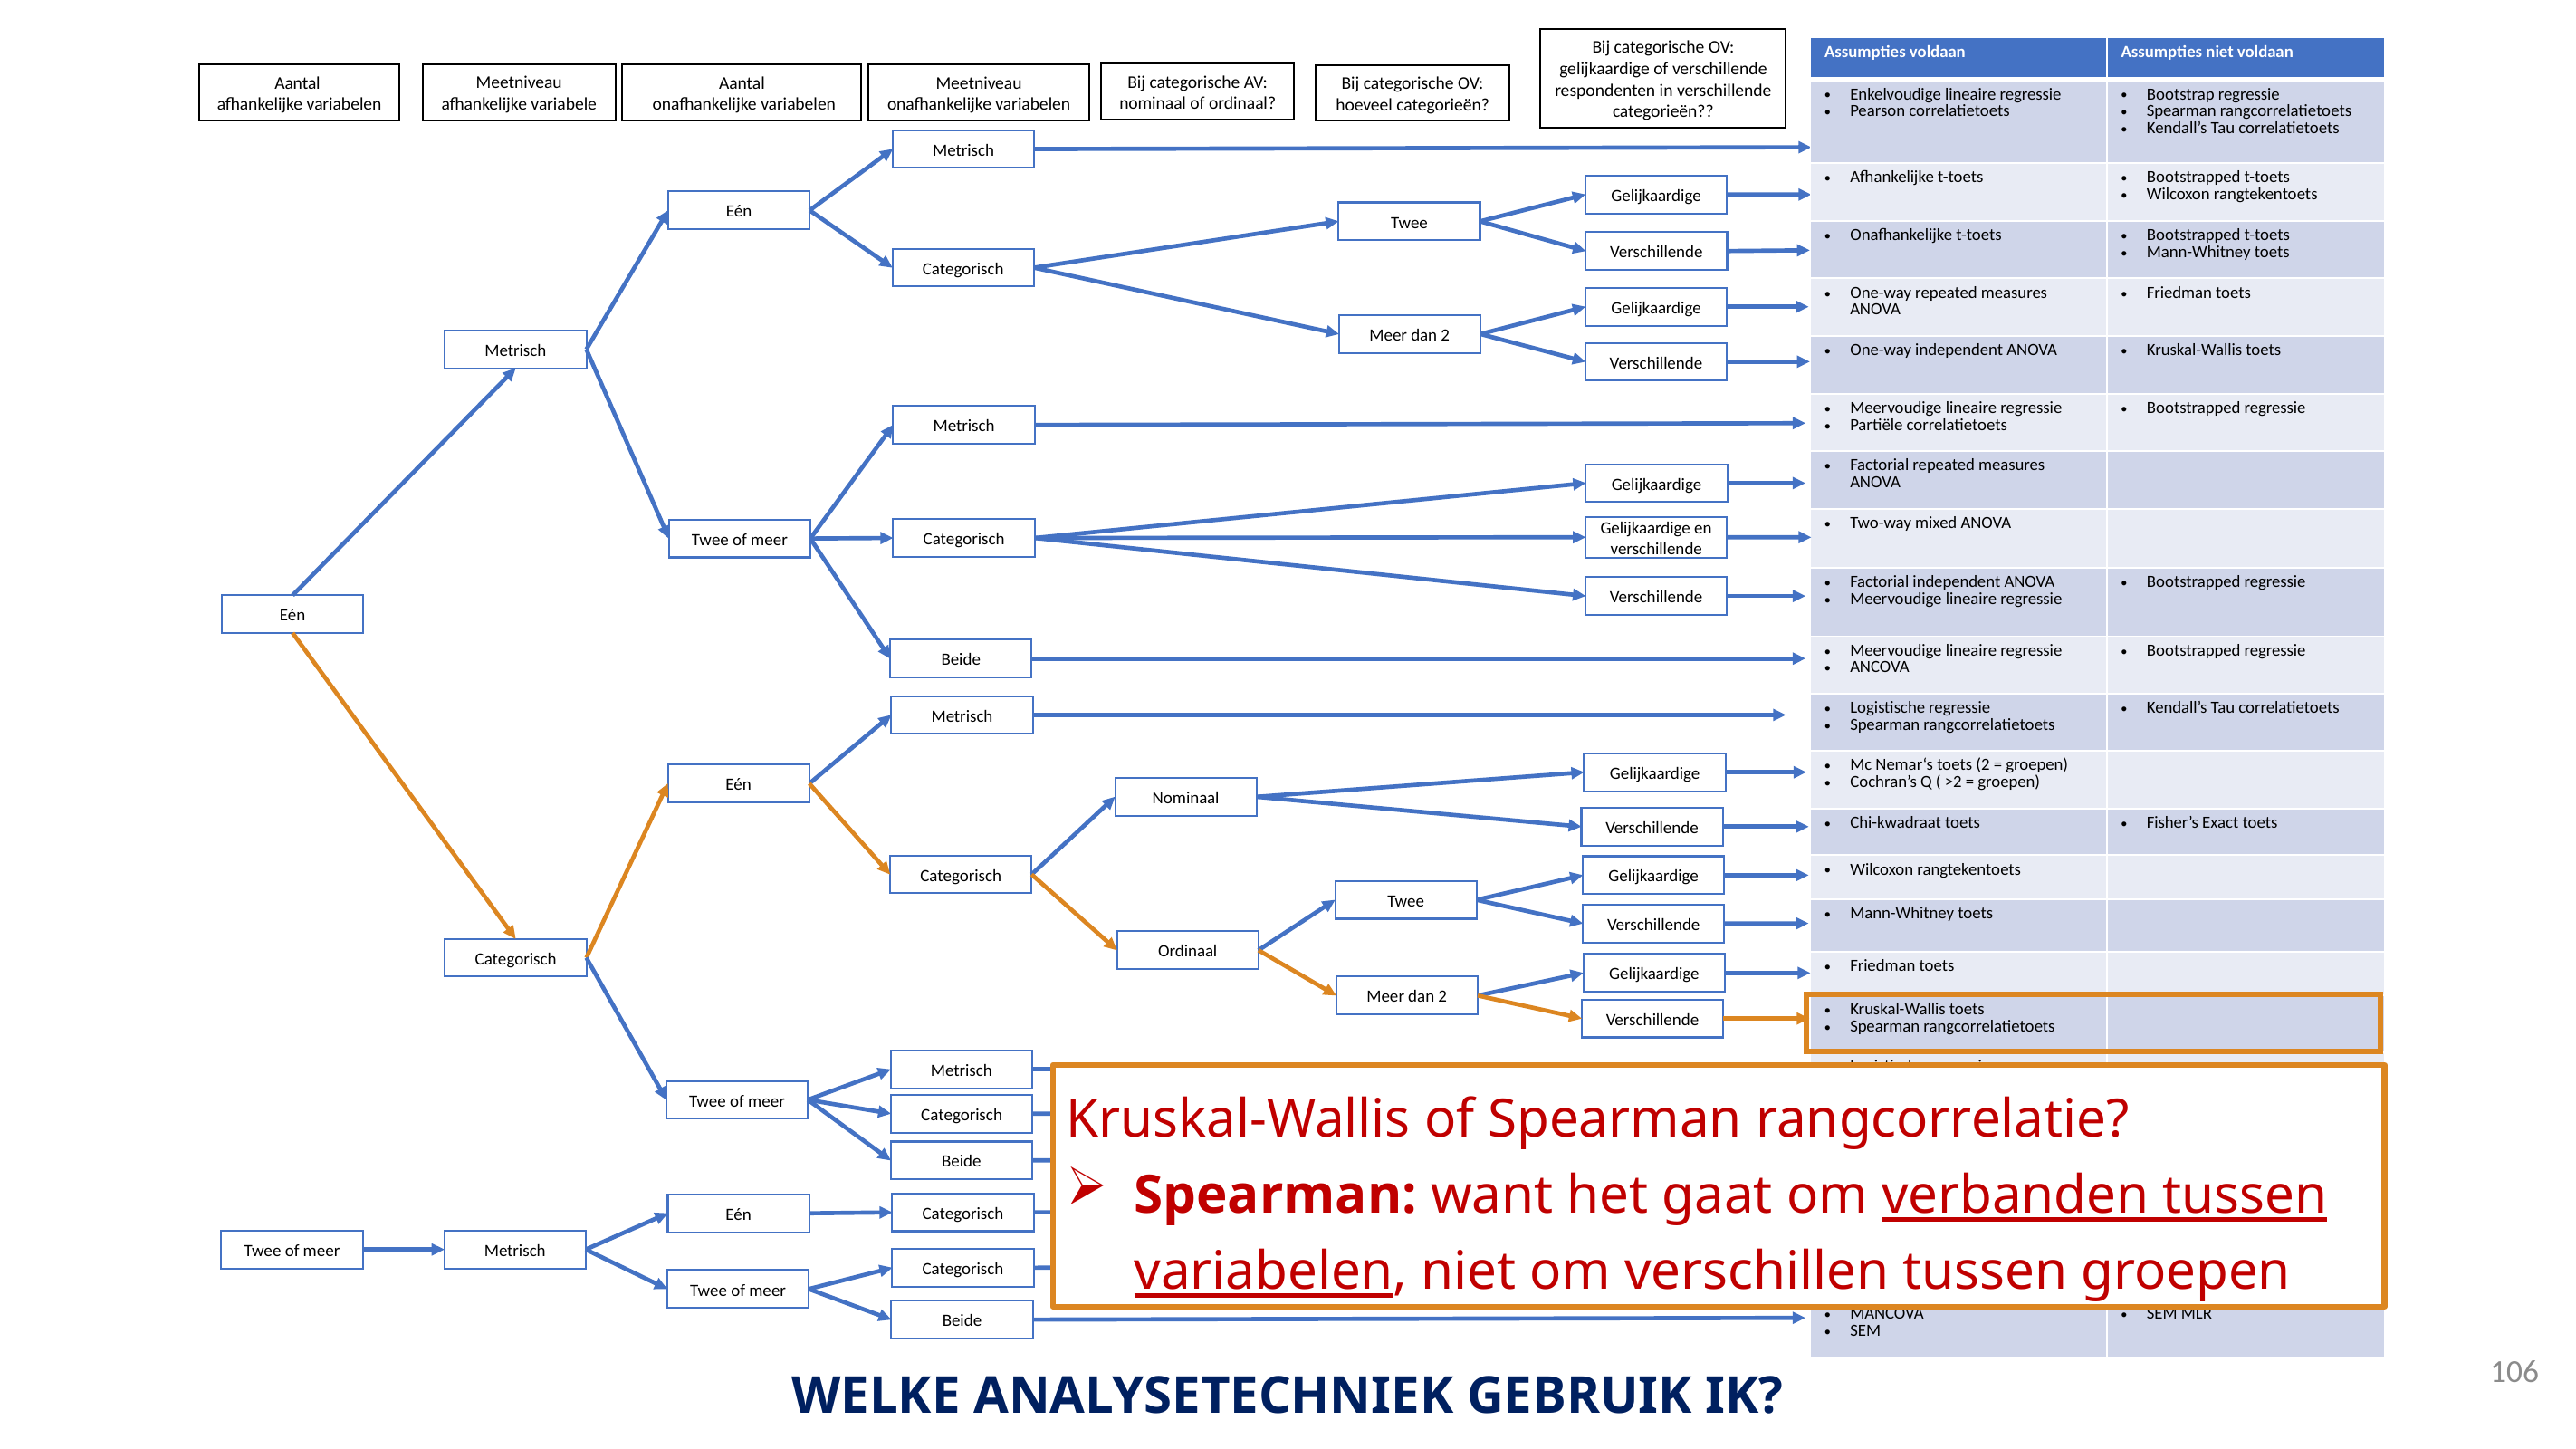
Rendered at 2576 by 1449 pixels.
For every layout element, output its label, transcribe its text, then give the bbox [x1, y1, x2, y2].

text_box Gelijkaardige [1585, 287, 1728, 327]
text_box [586, 957, 666, 1100]
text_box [1478, 973, 1584, 996]
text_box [1480, 194, 1585, 221]
table_cell [2108, 856, 2384, 898]
text_box Meer dan 2 [1336, 975, 1478, 1015]
text_box Gelijkaardige [1582, 855, 1725, 895]
table_cell Logistische regressie [1811, 1053, 2106, 1065]
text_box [809, 149, 894, 211]
table_cell One-way independent ANOVA [1811, 337, 2106, 393]
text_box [1034, 539, 1586, 597]
table_cell Bootstrapped t-toets Wilcoxon rangtekentoets [2108, 164, 2384, 220]
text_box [585, 1249, 667, 1290]
text_box Aantal onafhankelijke variabelen [621, 63, 862, 121]
text_box Nominaal [1115, 777, 1256, 817]
table_cell Enkelvoudige lineaire regressie Pearson correlatietoets [1811, 82, 2106, 162]
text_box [586, 210, 668, 349]
text_box Twee [1337, 201, 1480, 241]
table_cell Fisher’s Exact toets [2108, 810, 2384, 854]
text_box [292, 368, 516, 596]
table_cell Bootstrapped t-toets Mann-Whitney toets [2108, 222, 2384, 277]
table_cell Logistische regressie Spearman rangcorrelatietoets [1811, 695, 2106, 750]
text_box Gelijkaardige [1583, 753, 1727, 792]
table_cell Afhankelijke t-toets [1811, 164, 2106, 220]
text_box Gelijkaardige [1585, 175, 1728, 215]
text_box Metrisch [892, 130, 1035, 168]
text_box Twee of meer [668, 519, 809, 559]
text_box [809, 1267, 893, 1290]
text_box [809, 538, 891, 659]
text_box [1258, 950, 1336, 996]
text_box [1034, 483, 1586, 537]
text_box Metrisch [444, 1230, 585, 1270]
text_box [1480, 306, 1585, 333]
table_cell SEM MLR [2108, 1307, 2384, 1357]
text_box Twee of meer [666, 1269, 809, 1309]
table_cell Two-way mixed ANOVA [1811, 510, 2106, 567]
text_box Meer dan 2 [1338, 314, 1480, 354]
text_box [1033, 221, 1339, 267]
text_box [809, 1289, 892, 1320]
table_cell [2108, 510, 2384, 567]
text_box 106 [2415, 1330, 2553, 1408]
table_cell Chi-kwadraat toets [1811, 810, 2106, 854]
table_cell Kruskal-Wallis toets [2108, 337, 2384, 393]
table_cell Factorial independent ANOVA Meervoudige lineaire regressie [1811, 569, 2106, 636]
table_cell Wilcoxon rangtekentoets [1811, 856, 2106, 898]
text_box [1256, 796, 1582, 827]
text_box Bij categorische AV: nominaal of ordinaal? [1100, 62, 1295, 120]
table_cell Kendall’s Tau correlatietoets [2108, 695, 2384, 750]
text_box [586, 349, 669, 539]
table_cell [2108, 900, 2384, 951]
text_box Categorisch [889, 855, 1031, 894]
table_cell [2108, 1053, 2384, 1065]
table_cell Mann-Whitney toets [1811, 900, 2106, 951]
table_cell Factorial repeated measures ANOVA [1811, 452, 2106, 508]
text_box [808, 1099, 891, 1161]
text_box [292, 632, 516, 939]
text_box Eén [221, 594, 364, 634]
text_box Metrisch [890, 696, 1034, 734]
table_cell Meervoudige lineaire regressie Partiële correlatietoets [1811, 395, 2106, 450]
text_box Twee of meer [220, 1230, 364, 1270]
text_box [585, 1213, 668, 1250]
text_box Bij categorische OV: gelijkaardige of verschillende respondenten in verschillende categorieën?? [1539, 28, 1786, 129]
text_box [1476, 899, 1584, 924]
table_header Assumpties niet voldaan [2108, 38, 2384, 77]
text_box Categorisch [891, 1094, 1033, 1134]
table_cell Friedman toets [2108, 279, 2384, 335]
text_box Verschillende [1585, 576, 1728, 616]
table_cell MANCOVA SEM [1811, 1307, 2106, 1357]
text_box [1256, 772, 1585, 797]
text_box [809, 715, 892, 784]
text_box Verschillende [1582, 904, 1725, 944]
text_box Categorisch [892, 518, 1034, 558]
text_box Verschillende [1580, 807, 1724, 847]
text_box Eén [667, 763, 809, 803]
table_cell [2108, 452, 2384, 508]
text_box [1258, 899, 1336, 950]
text_box Eén [666, 1194, 810, 1233]
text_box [1031, 796, 1116, 874]
text_box Eén [667, 190, 809, 230]
table_cell One-way repeated measures ANOVA [1811, 279, 2106, 335]
text_box Metrisch [444, 330, 586, 369]
table_cell Bootstrapped regressie [2108, 637, 2384, 693]
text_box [808, 1069, 891, 1099]
table_cell Onafhankelijke t-toets [1811, 222, 2106, 277]
table_cell Mc Nemar‘s toets (2 = groepen) Cochran’s Q ( >2 = groepen) [1811, 752, 2106, 808]
text_box [1805, 993, 2381, 1052]
text_box Verschillende [1585, 231, 1729, 271]
text_box Metrisch [892, 405, 1036, 445]
text_box Categorisch [892, 248, 1033, 287]
text_box Meetniveau onafhankelijke variabelen [867, 63, 1090, 121]
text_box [1480, 221, 1586, 252]
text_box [586, 783, 668, 958]
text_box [1031, 874, 1117, 951]
text_box Meetniveau afhankelijke variabele [422, 63, 617, 121]
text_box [1476, 875, 1584, 899]
text_box Gelijkaardige [1585, 464, 1729, 503]
text_box Verschillende [1585, 342, 1728, 381]
text_box Bij categorische OV: hoeveel categorieën? [1315, 64, 1510, 121]
table_cell Bootstrap regressie Spearman rangcorrelatietoets Kendall’s Tau correlatietoets [2108, 82, 2384, 162]
table_cell Meervoudige lineaire regressie ANCOVA [1811, 637, 2106, 693]
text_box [809, 783, 891, 875]
table_header Assumpties voldaan [1811, 38, 2106, 77]
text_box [1033, 267, 1339, 334]
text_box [809, 210, 893, 268]
text_box Metrisch [890, 1050, 1033, 1089]
text_box Gelijkaardige [1583, 953, 1726, 993]
text_box Aantal afhankelijke variabelen [198, 63, 400, 121]
text_box Categorisch [891, 1248, 1035, 1288]
text_box Categorisch [891, 1193, 1035, 1233]
text_box Verschillende [1581, 999, 1724, 1039]
table_cell Bootstrapped regressie [2108, 569, 2384, 636]
table_cell [2108, 953, 2384, 994]
text_box Twee of meer [666, 1080, 808, 1119]
table_cell Bootstrapped regressie [2108, 395, 2384, 450]
text_box Gelijkaardige en verschillende [1586, 516, 1728, 559]
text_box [809, 425, 894, 537]
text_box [1480, 333, 1585, 362]
text_box Twee [1335, 880, 1476, 920]
text_box Beide [890, 1140, 1033, 1180]
text_box Beide [890, 1300, 1034, 1339]
text_box Ordinaal [1116, 930, 1258, 970]
text_box Beide [889, 638, 1032, 678]
table_cell Friedman toets [1811, 953, 2106, 993]
text_box Categorisch [444, 938, 586, 977]
title Welke analysetechniek gebruik ik? [394, 1340, 2181, 1449]
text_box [1478, 995, 1582, 1019]
text_box Kruskal-Wallis of Spearman rangcorrelatie? Spearman: want het gaat om verbanden tussen variabelen, niet om verschillen tussen groepen [1052, 1065, 2385, 1307]
table_cell [2108, 752, 2384, 808]
